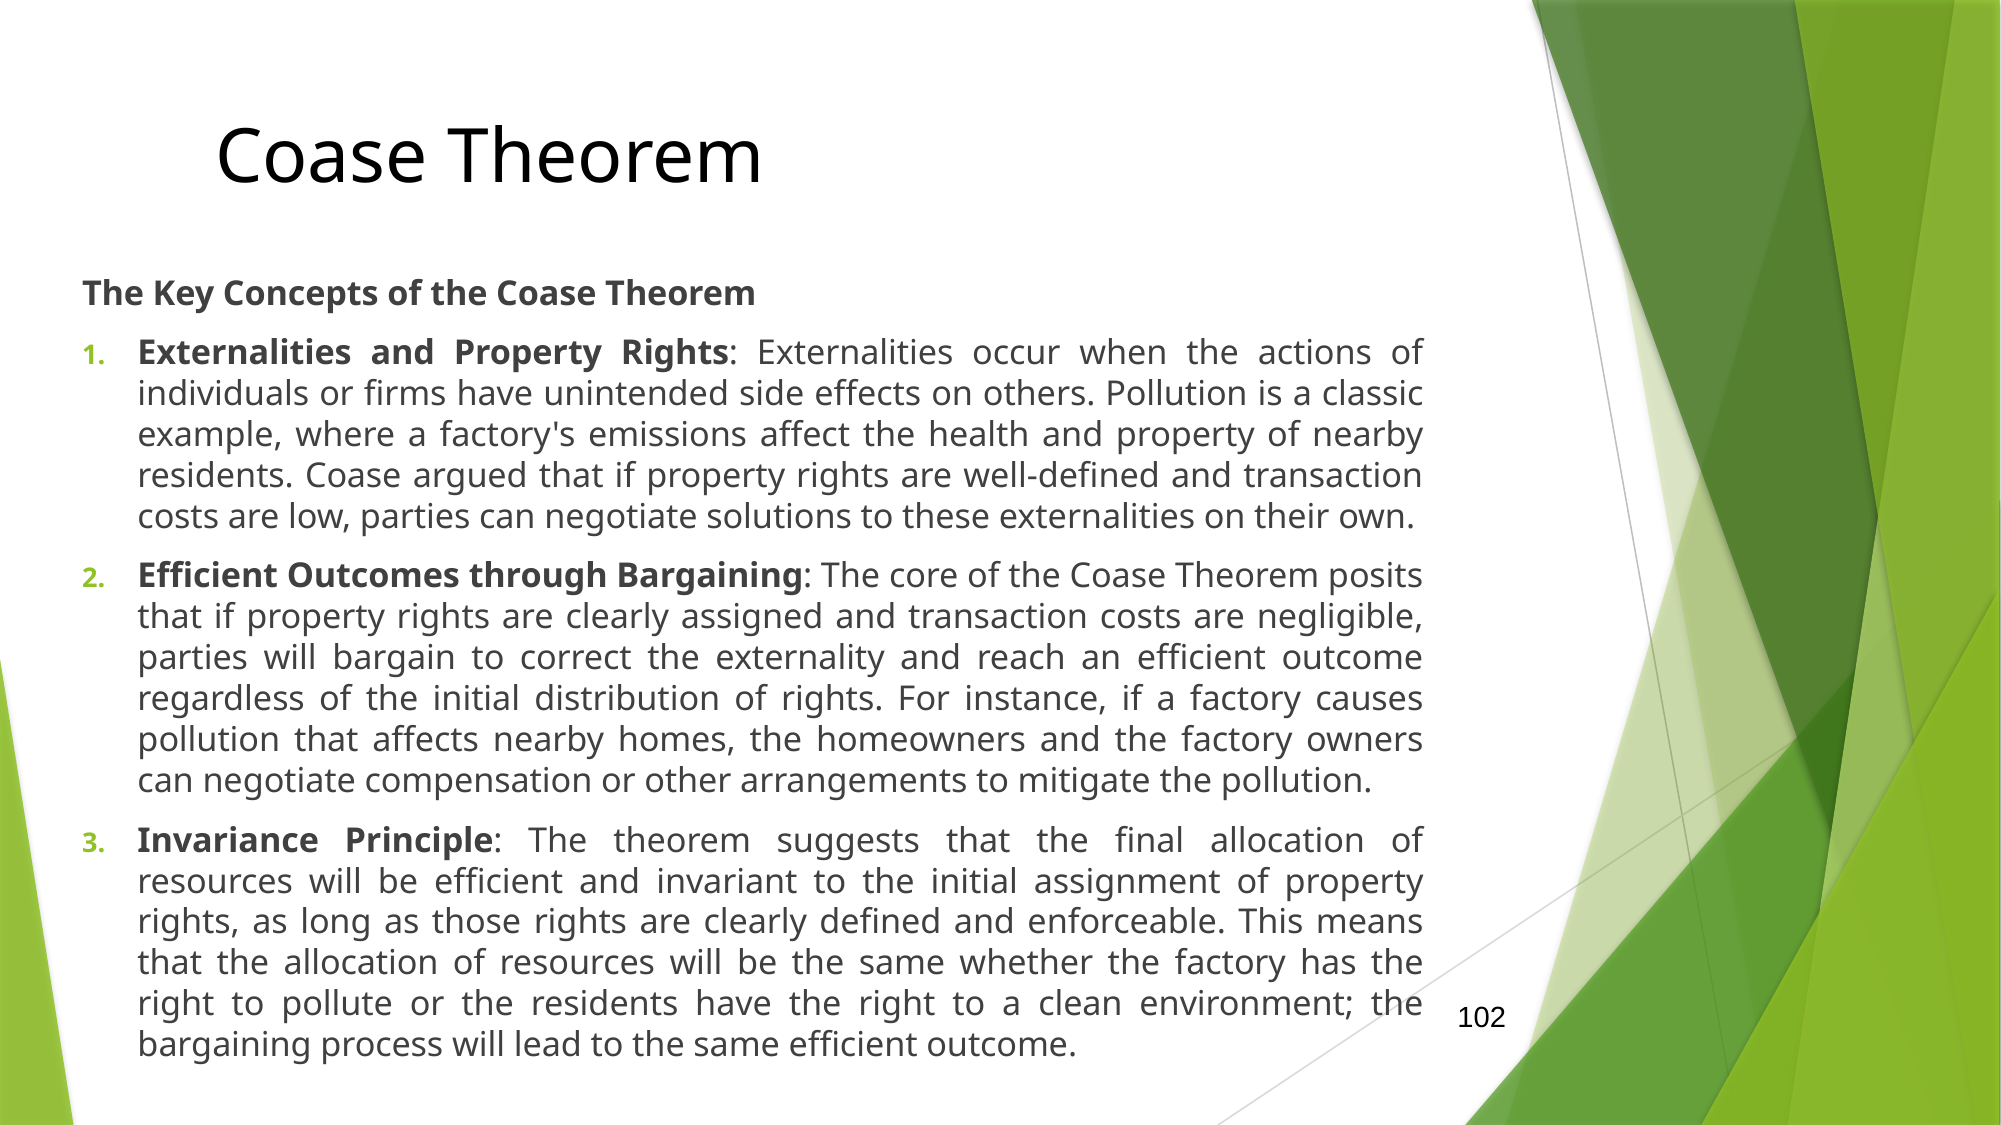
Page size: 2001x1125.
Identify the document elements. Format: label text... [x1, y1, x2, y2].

list The Key Concepts of the Coase Theorem Externalities and Property Rights: Externalities occur when the actions of individuals or firms have unintended side effects on others. Pollution is a classic example, where a factory's emissions affect the health and property of nearby residents. Coase argued that if property rights are well-defined and transaction costs are low, parties can negotiate solutions to these externalities on their own. Efficient Outcomes through Bargaining: The core of the Coase Theorem posits that if property rights are clearly assigned and transaction costs are negligible, parties will bargain to correct the externality and reach an efficient outcome regardless of the initial distribution of rights. For instance, if a factory causes pollution that affects nearby homes, the homeowners and the factory owners can negotiate compensation or other arrangements to mitigate the pollution. Invariance Principle: The theorem suggests that the final allocation of resources will be efficient and invariant to the initial assignment of property rights, as long as those rights are clearly defined and enforceable. This means that the allocation of resources will be the same whether the factory has the right to pollute or the residents have the right to a clean environment; the bargaining process will lead to the same efficient outcome. [67, 263, 1438, 1086]
text_box [427, 721, 1665, 945]
slide_number 102 [1409, 991, 1522, 1051]
title Coase Theorem [200, 99, 1850, 288]
